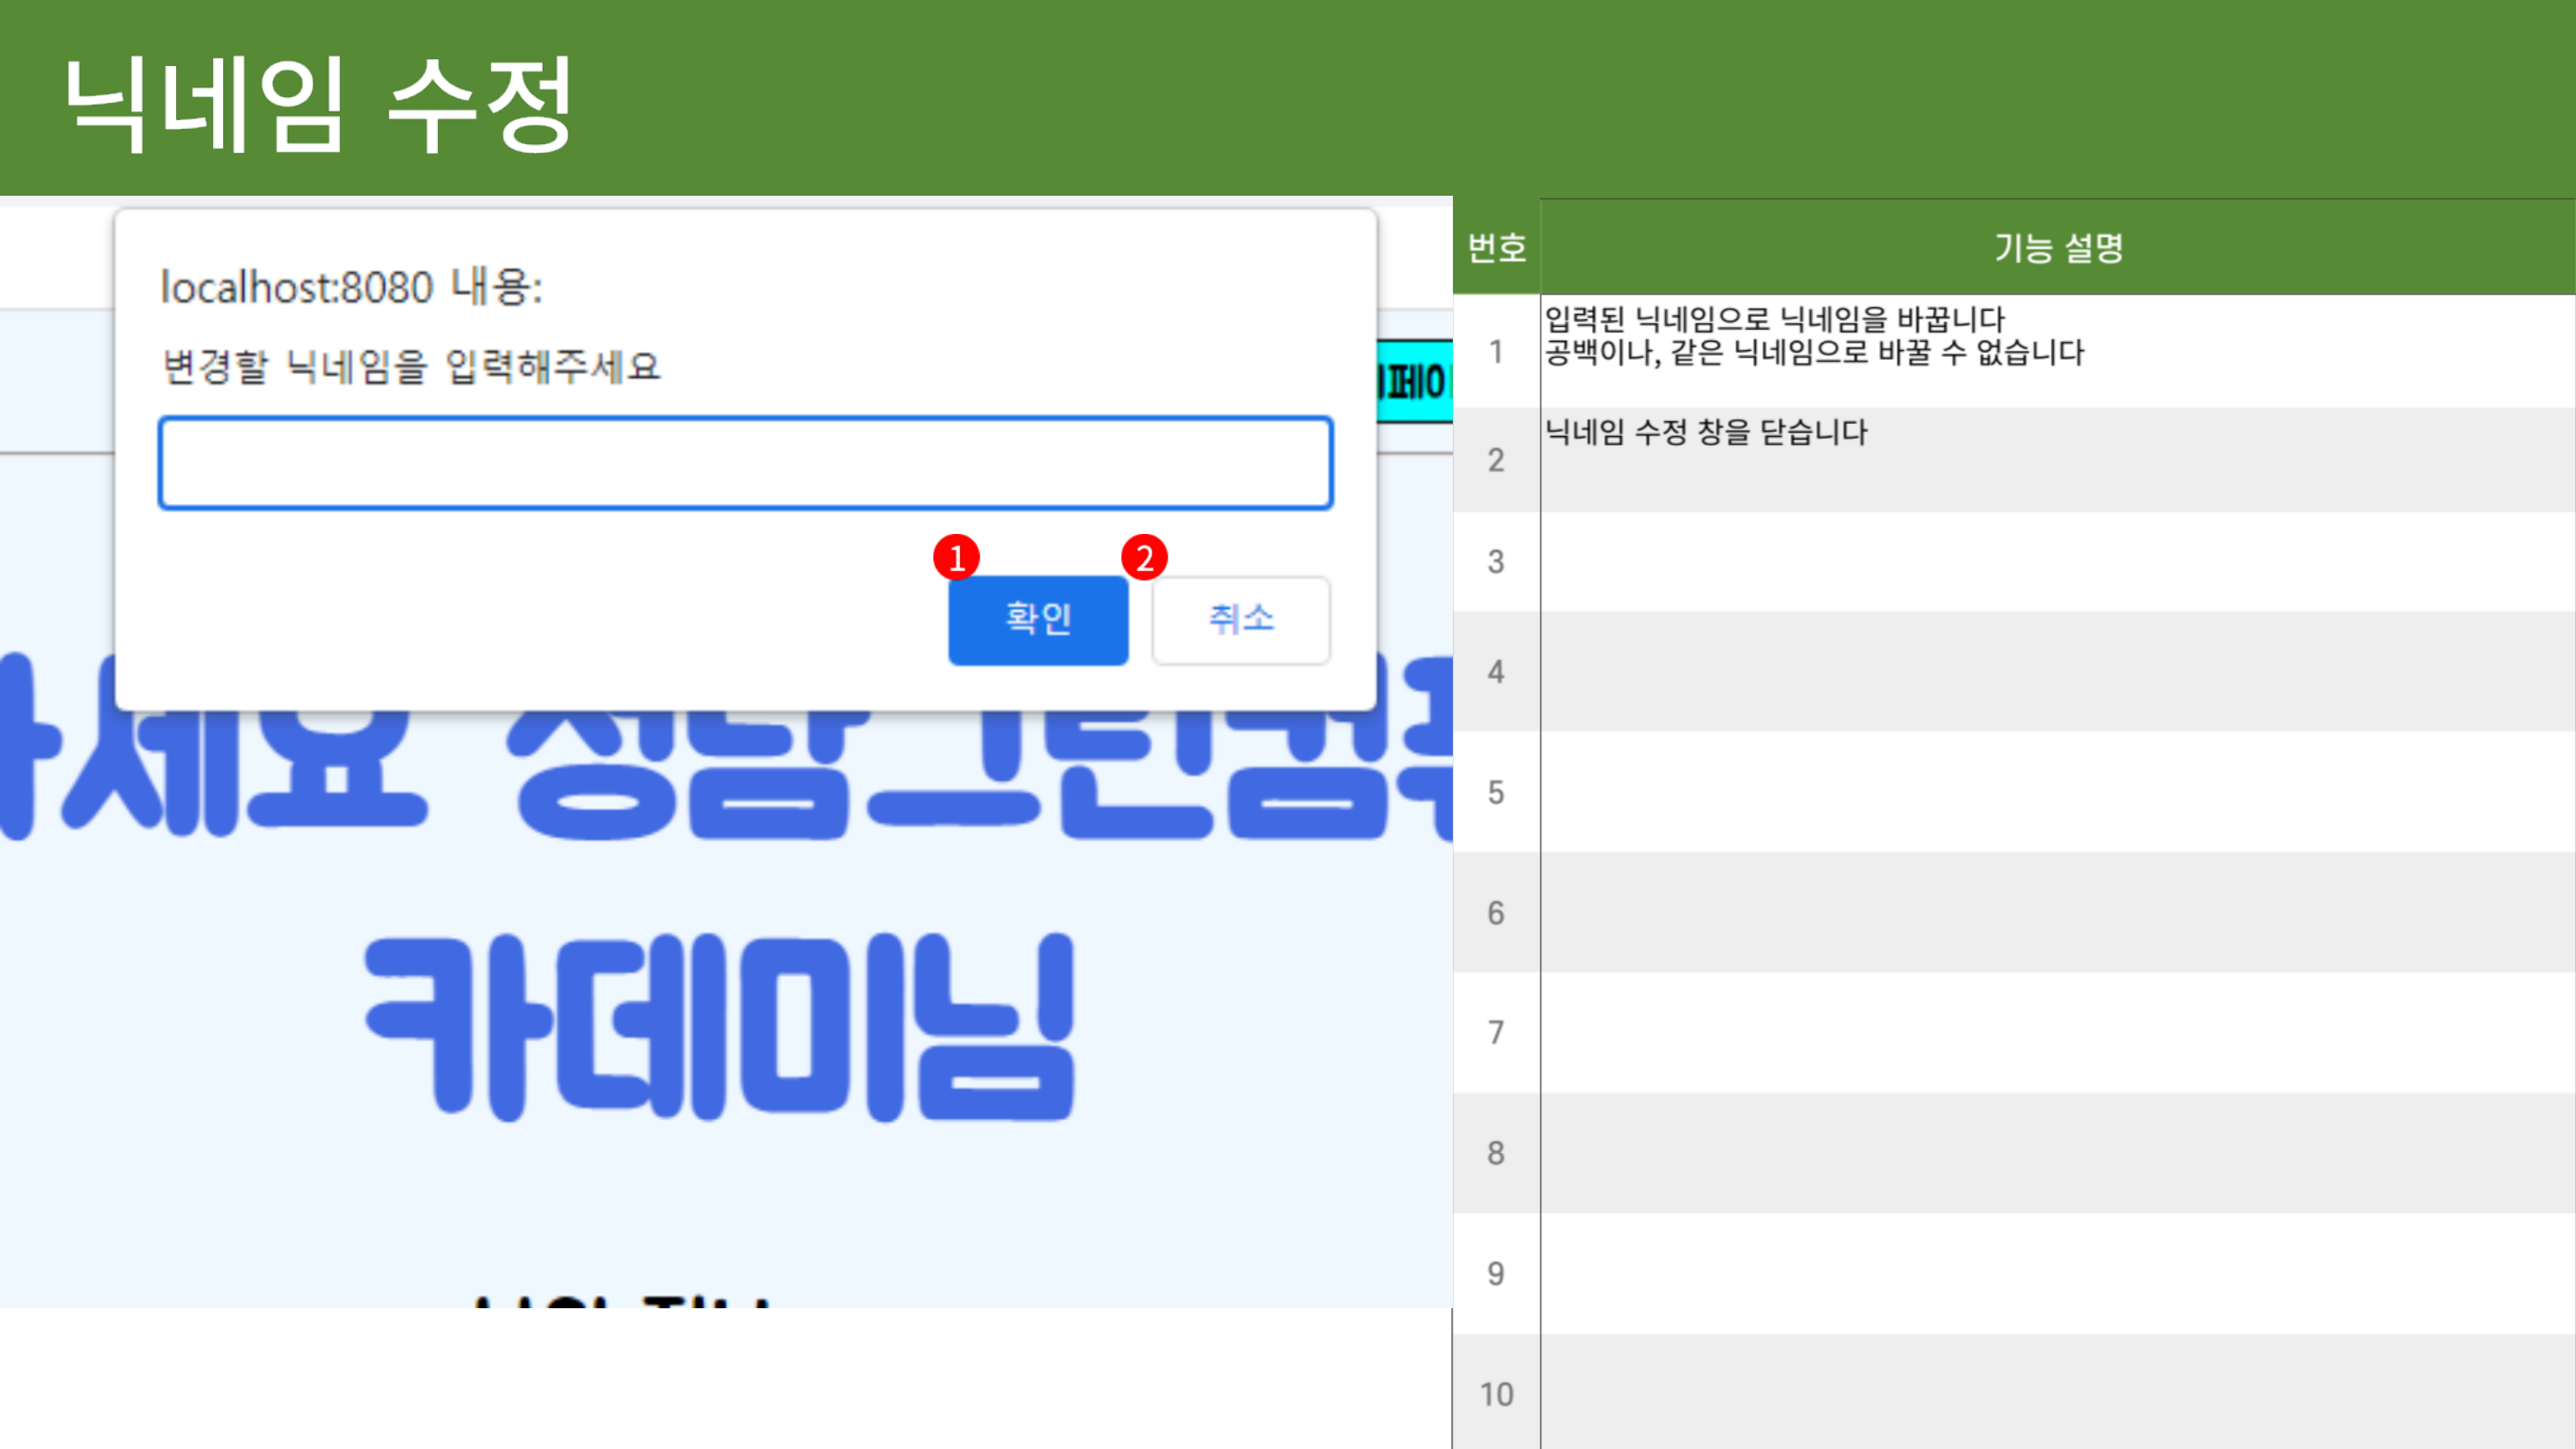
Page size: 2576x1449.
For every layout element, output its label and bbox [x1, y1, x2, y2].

picture [41, 9, 618, 195]
picture [890, 0, 2576, 1449]
text_box [1121, 534, 1170, 583]
text_box [933, 534, 981, 583]
text_box [0, 0, 884, 194]
text_box [0, 195, 1453, 1308]
